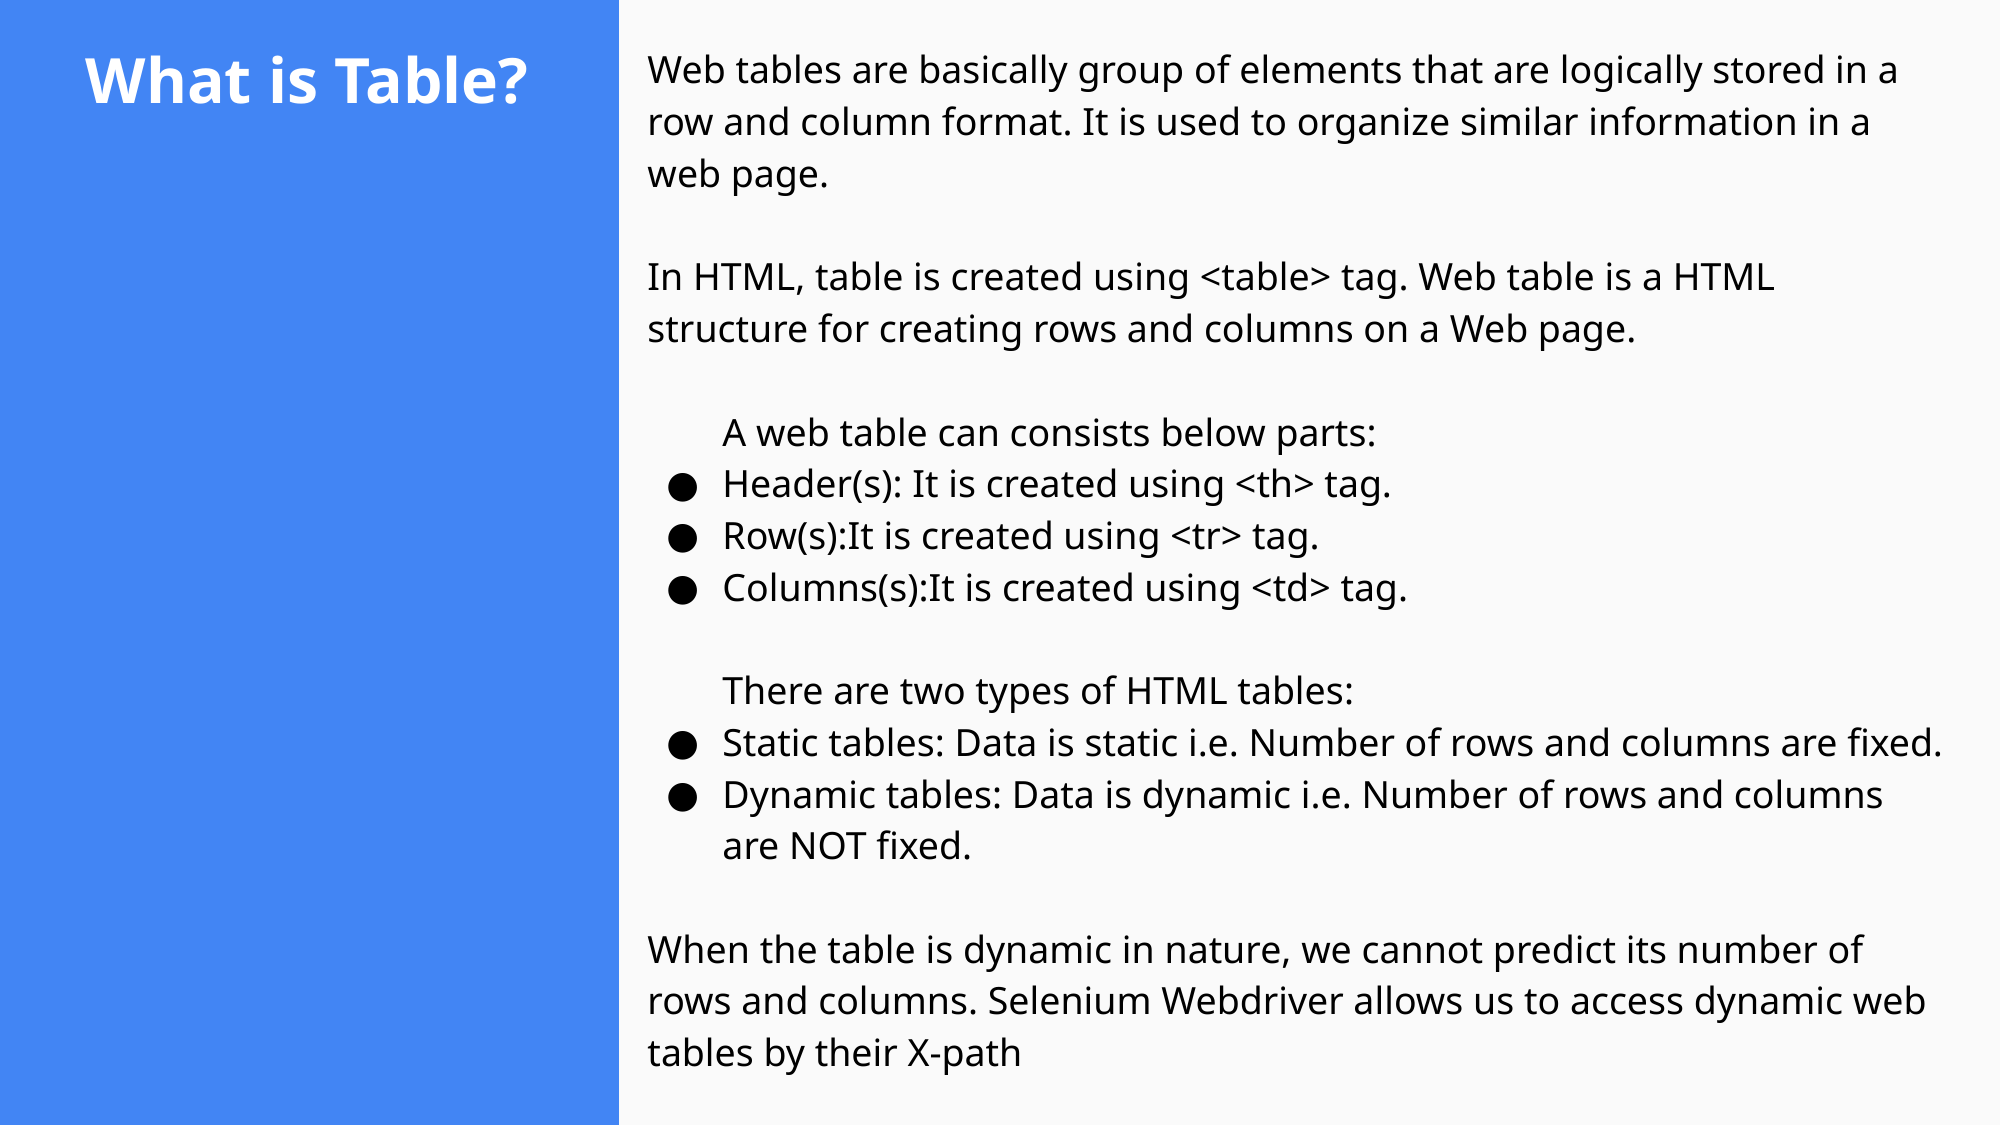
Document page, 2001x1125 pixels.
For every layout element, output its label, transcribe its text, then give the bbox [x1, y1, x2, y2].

title What is Table? [13, 21, 601, 131]
text_box Web tables are basically group of elements that are logically stored in a row and column format. It is used to organize similar information in a web page. In HTML, table is created using <table> tag. Web table is a HTML structure for creating rows and columns on a Web page. A web table can consists below parts: Header(s): It is created using <th> tag. Row(s):It is created using <tr> tag. Columns(s):It is created using <td> tag. There are two types of HTML tables: Static tables: Data is static i.e. Number of rows and columns are fixed. Dynamic tables: Data is dynamic i.e. Number of rows and columns are NOT fixed. When the table is dynamic in nature, we cannot predict its number of rows and columns. Selenium Webdriver allows us to access dynamic web tables by their X-path [632, 9, 1961, 1105]
